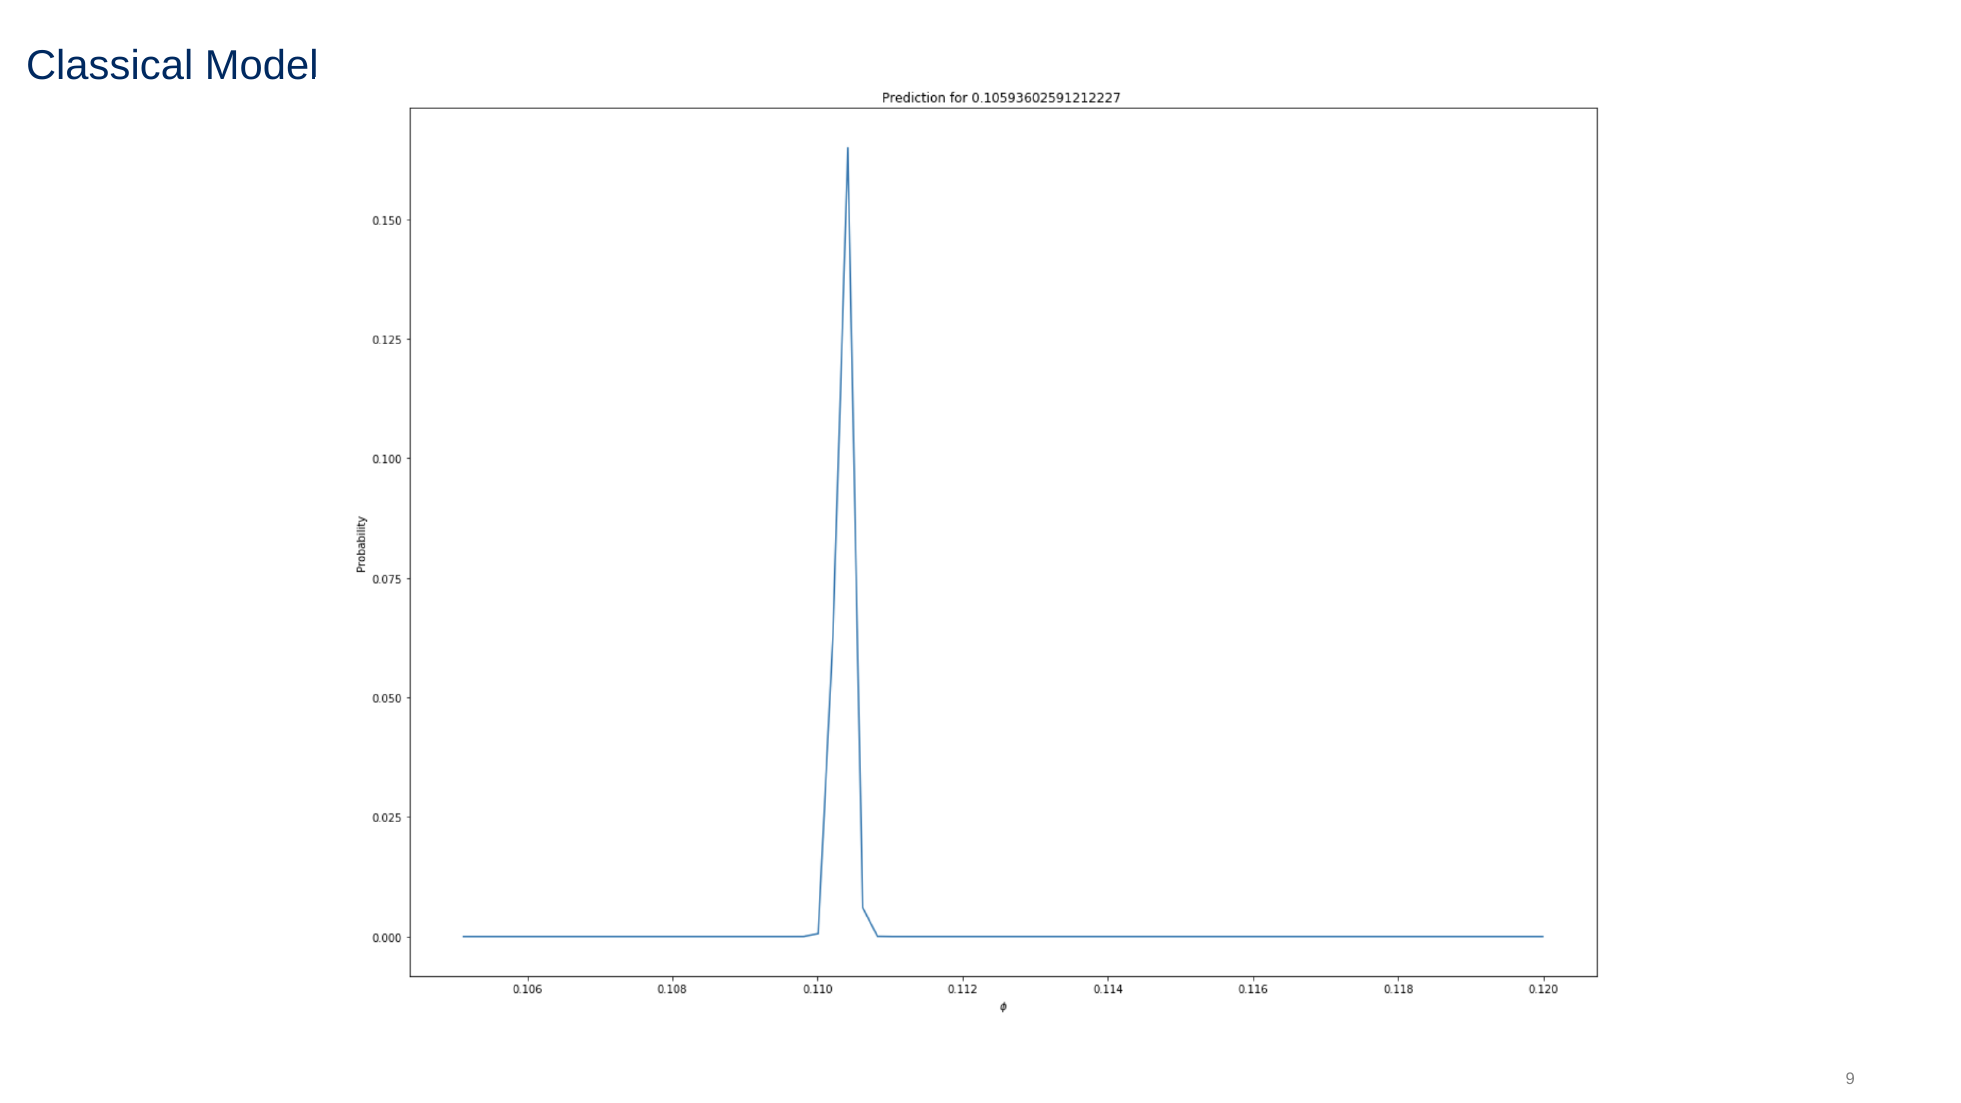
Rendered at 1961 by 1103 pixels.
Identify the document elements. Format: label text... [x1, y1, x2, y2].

title Classical Model [26, 37, 1912, 89]
picture [314, 77, 1623, 1025]
